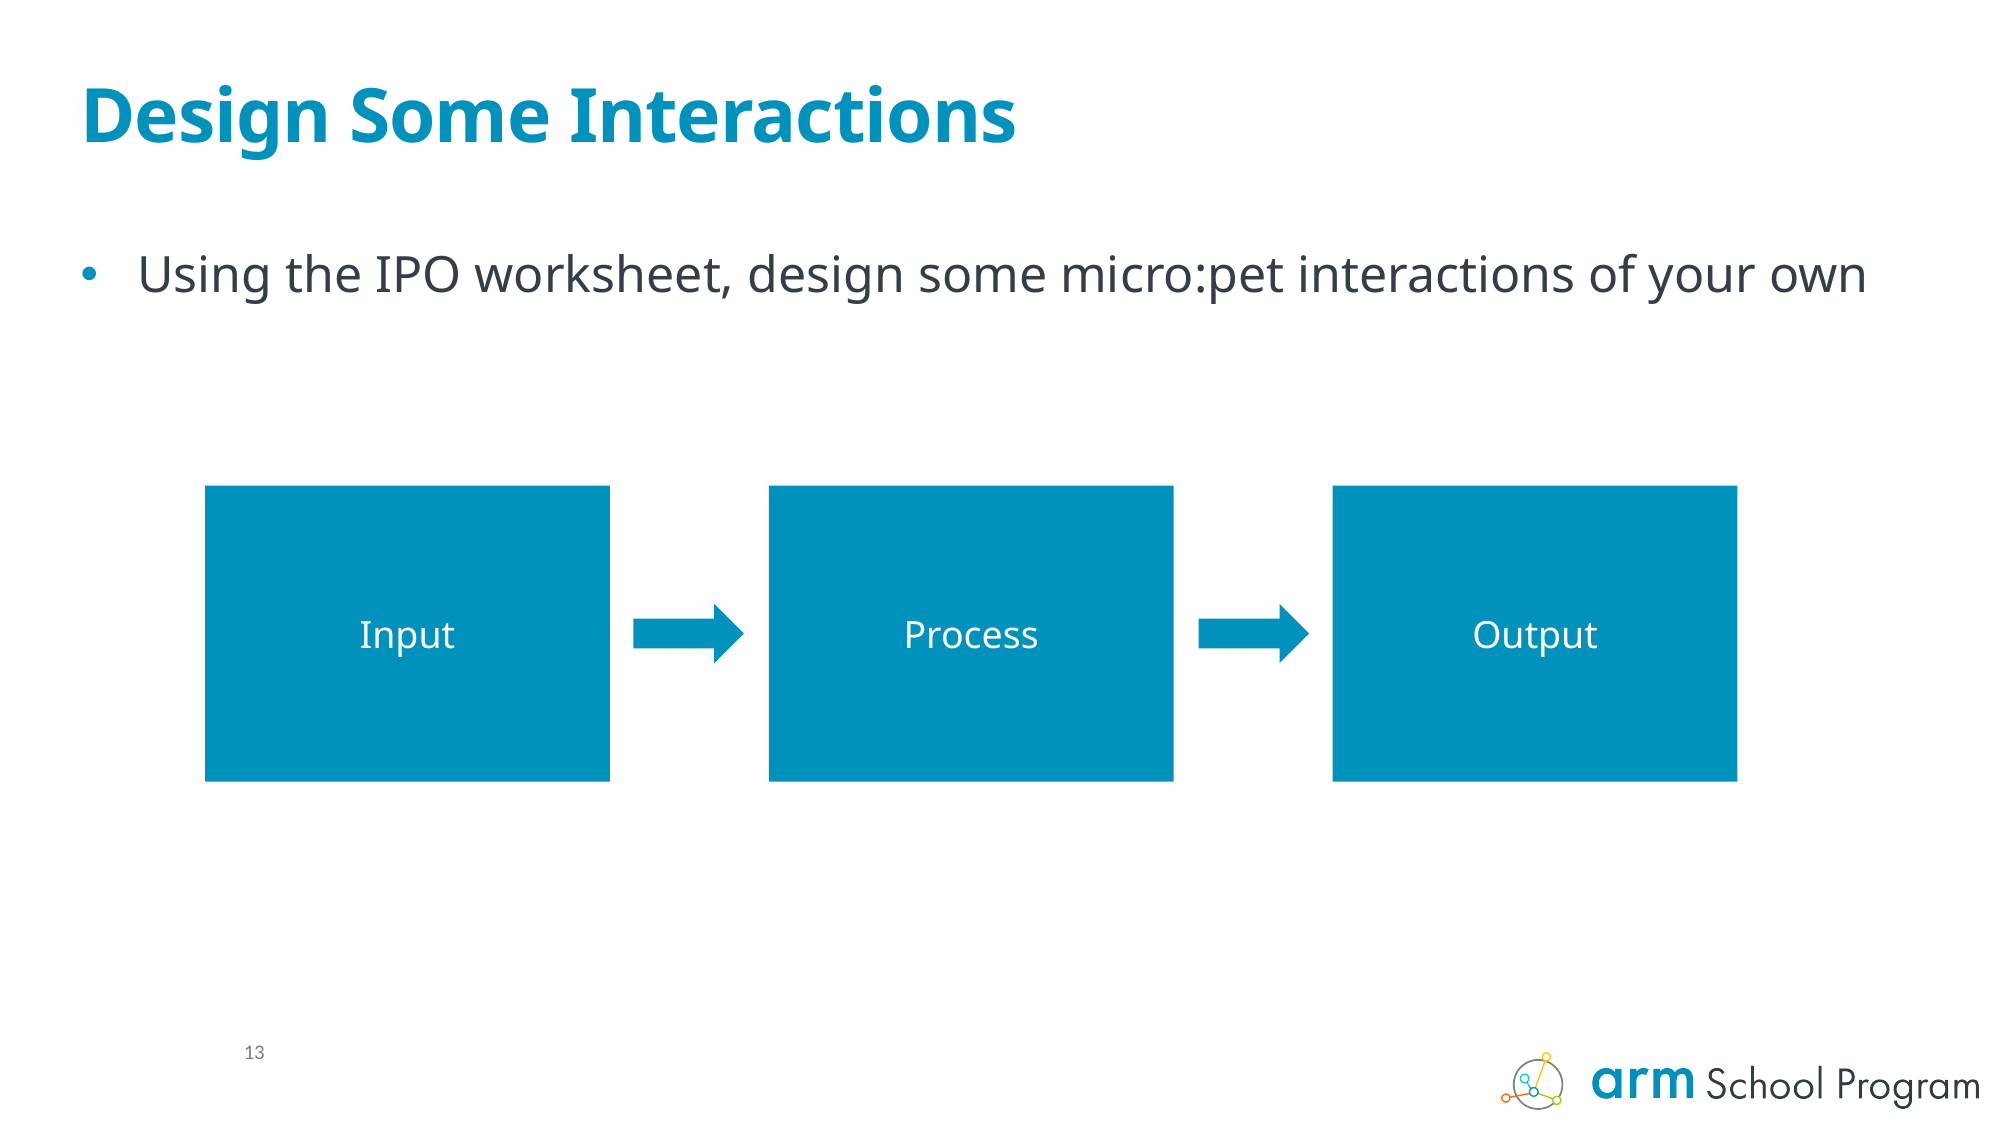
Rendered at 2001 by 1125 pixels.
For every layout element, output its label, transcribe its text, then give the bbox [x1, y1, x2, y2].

title Design Some Interactions [80, 48, 1915, 158]
picture [1501, 1052, 1979, 1110]
text_box Output [1332, 485, 1738, 783]
list Using the IPO worksheet, design some micro:pet interactions of your own [80, 242, 1915, 913]
text_box [632, 601, 746, 666]
text_box Input [204, 485, 611, 783]
text_box [1197, 601, 1311, 666]
text_box Process [768, 485, 1175, 783]
